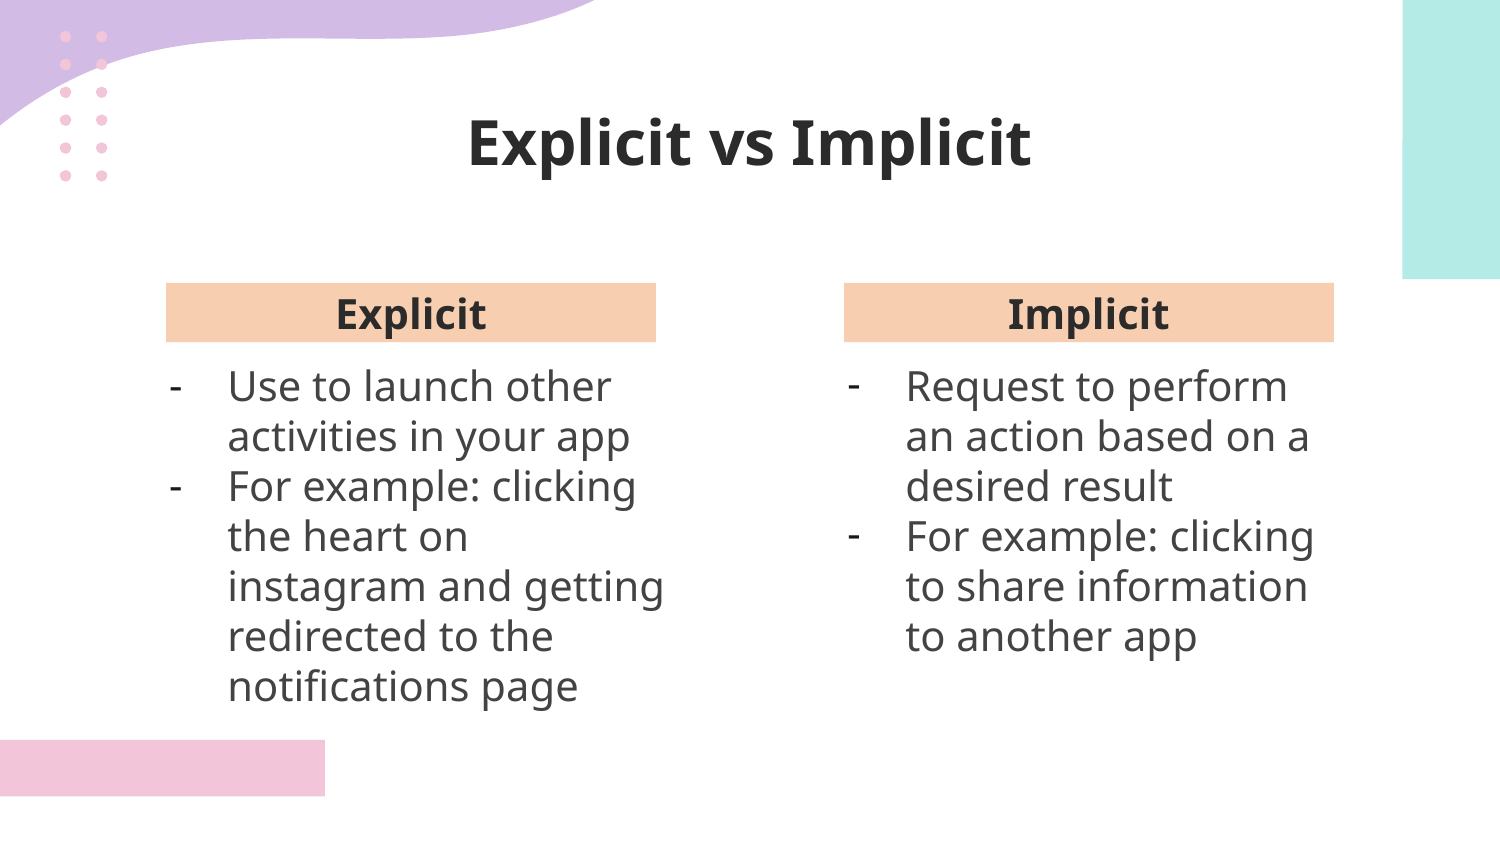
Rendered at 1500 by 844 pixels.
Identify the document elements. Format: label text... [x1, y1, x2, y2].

title Explicit vs Implicit [118, 87, 1382, 182]
subtitle Explicit [166, 282, 656, 343]
list Use to launch other activities in your app For example: clicking the heart on instagram and getting redirected to the notifications page [137, 344, 685, 624]
list Request to perform an action based on a desired result For example: clicking to share information to another app [815, 344, 1363, 624]
subtitle Implicit [844, 282, 1334, 343]
